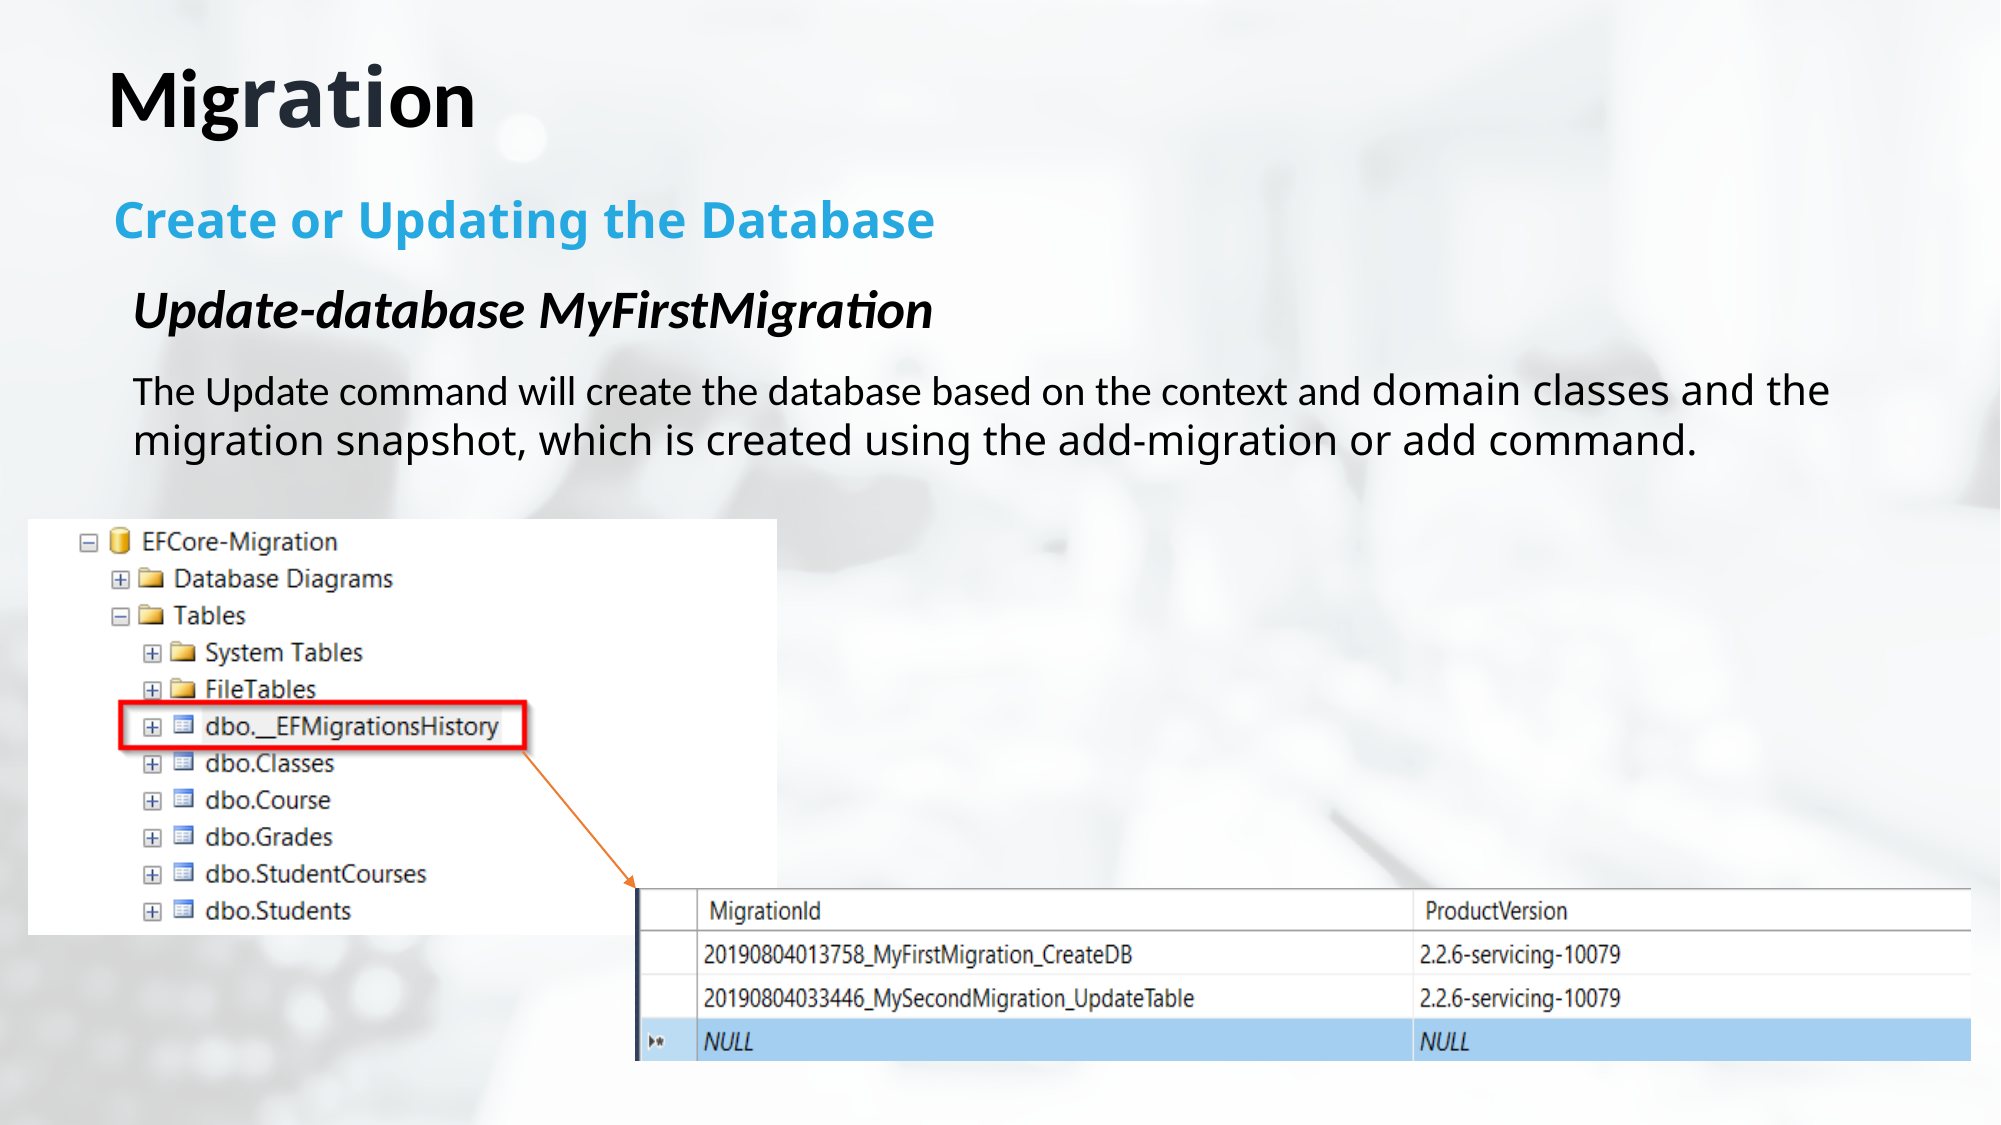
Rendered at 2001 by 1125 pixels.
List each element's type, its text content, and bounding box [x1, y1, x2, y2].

text_box Create or Updating the Database [98, 180, 951, 256]
text_box Update-database MyFirstMigration The Update command will create the database based on the context and domain classes and the migration snapshot, which is created using the add-migration or add command. [117, 266, 1869, 519]
text_box Migration [92, 44, 1818, 157]
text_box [28, 519, 1971, 1061]
